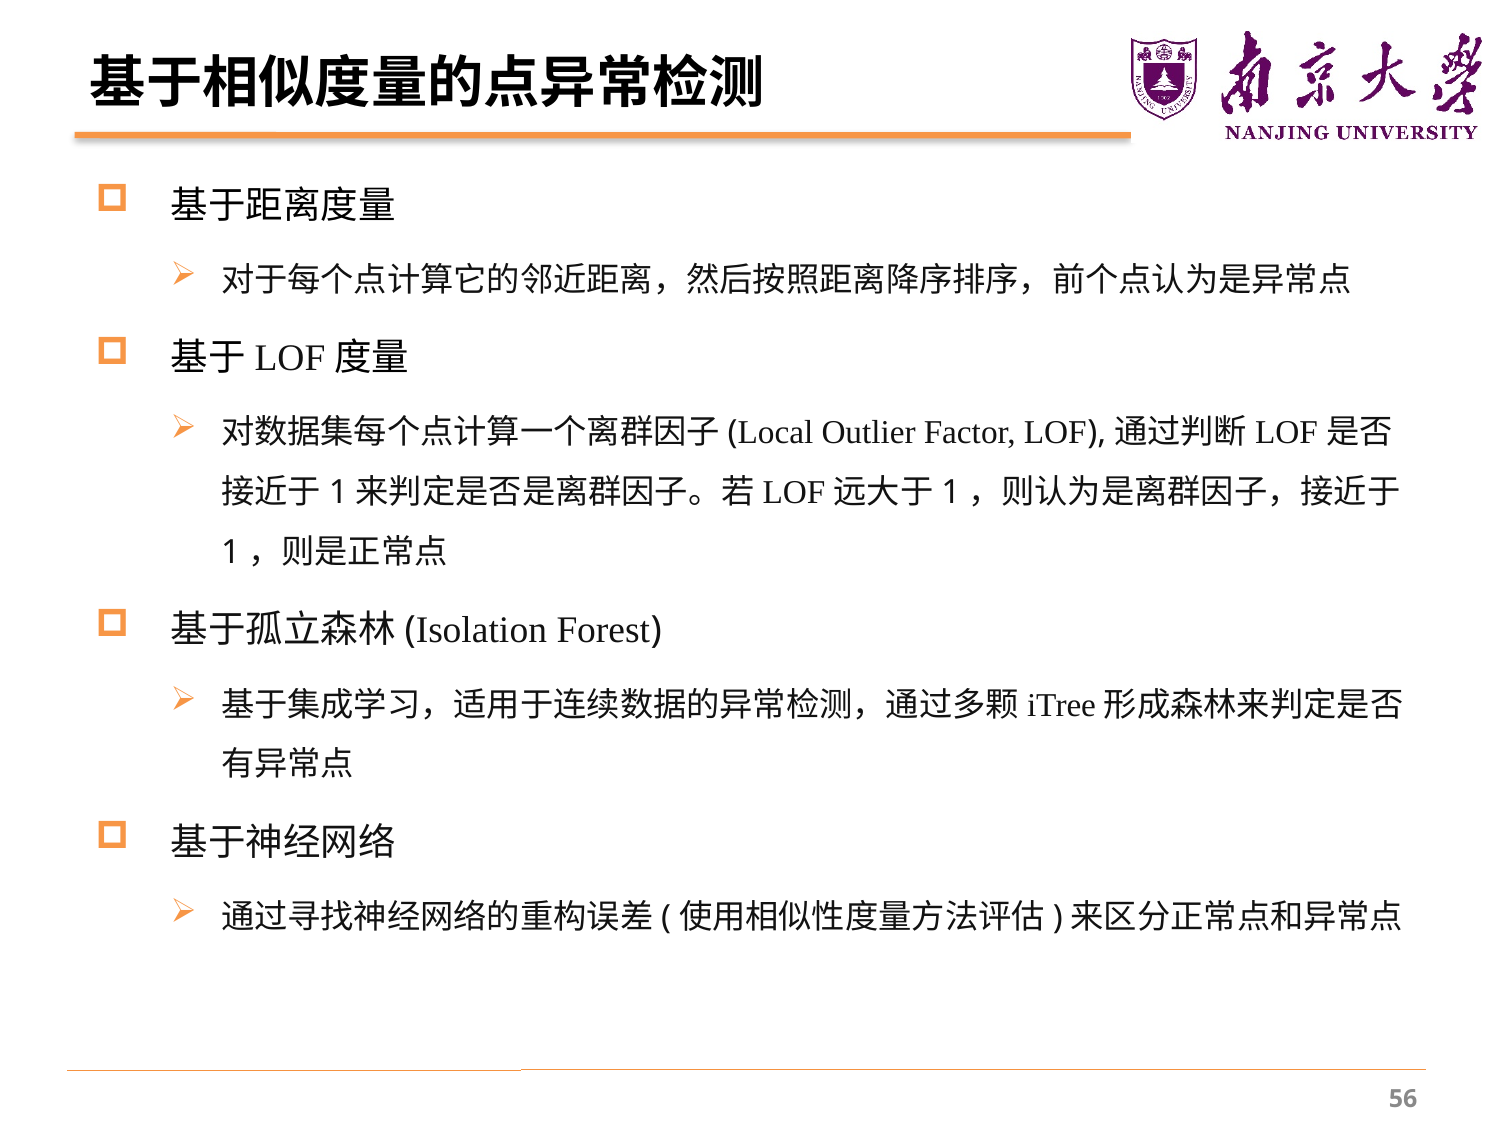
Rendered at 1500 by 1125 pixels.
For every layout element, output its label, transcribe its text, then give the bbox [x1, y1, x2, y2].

slide_number 56 [1375, 1076, 1426, 1123]
title 基于相似度量的点异常检测 [75, 39, 1132, 123]
picture [1131, 31, 1482, 143]
